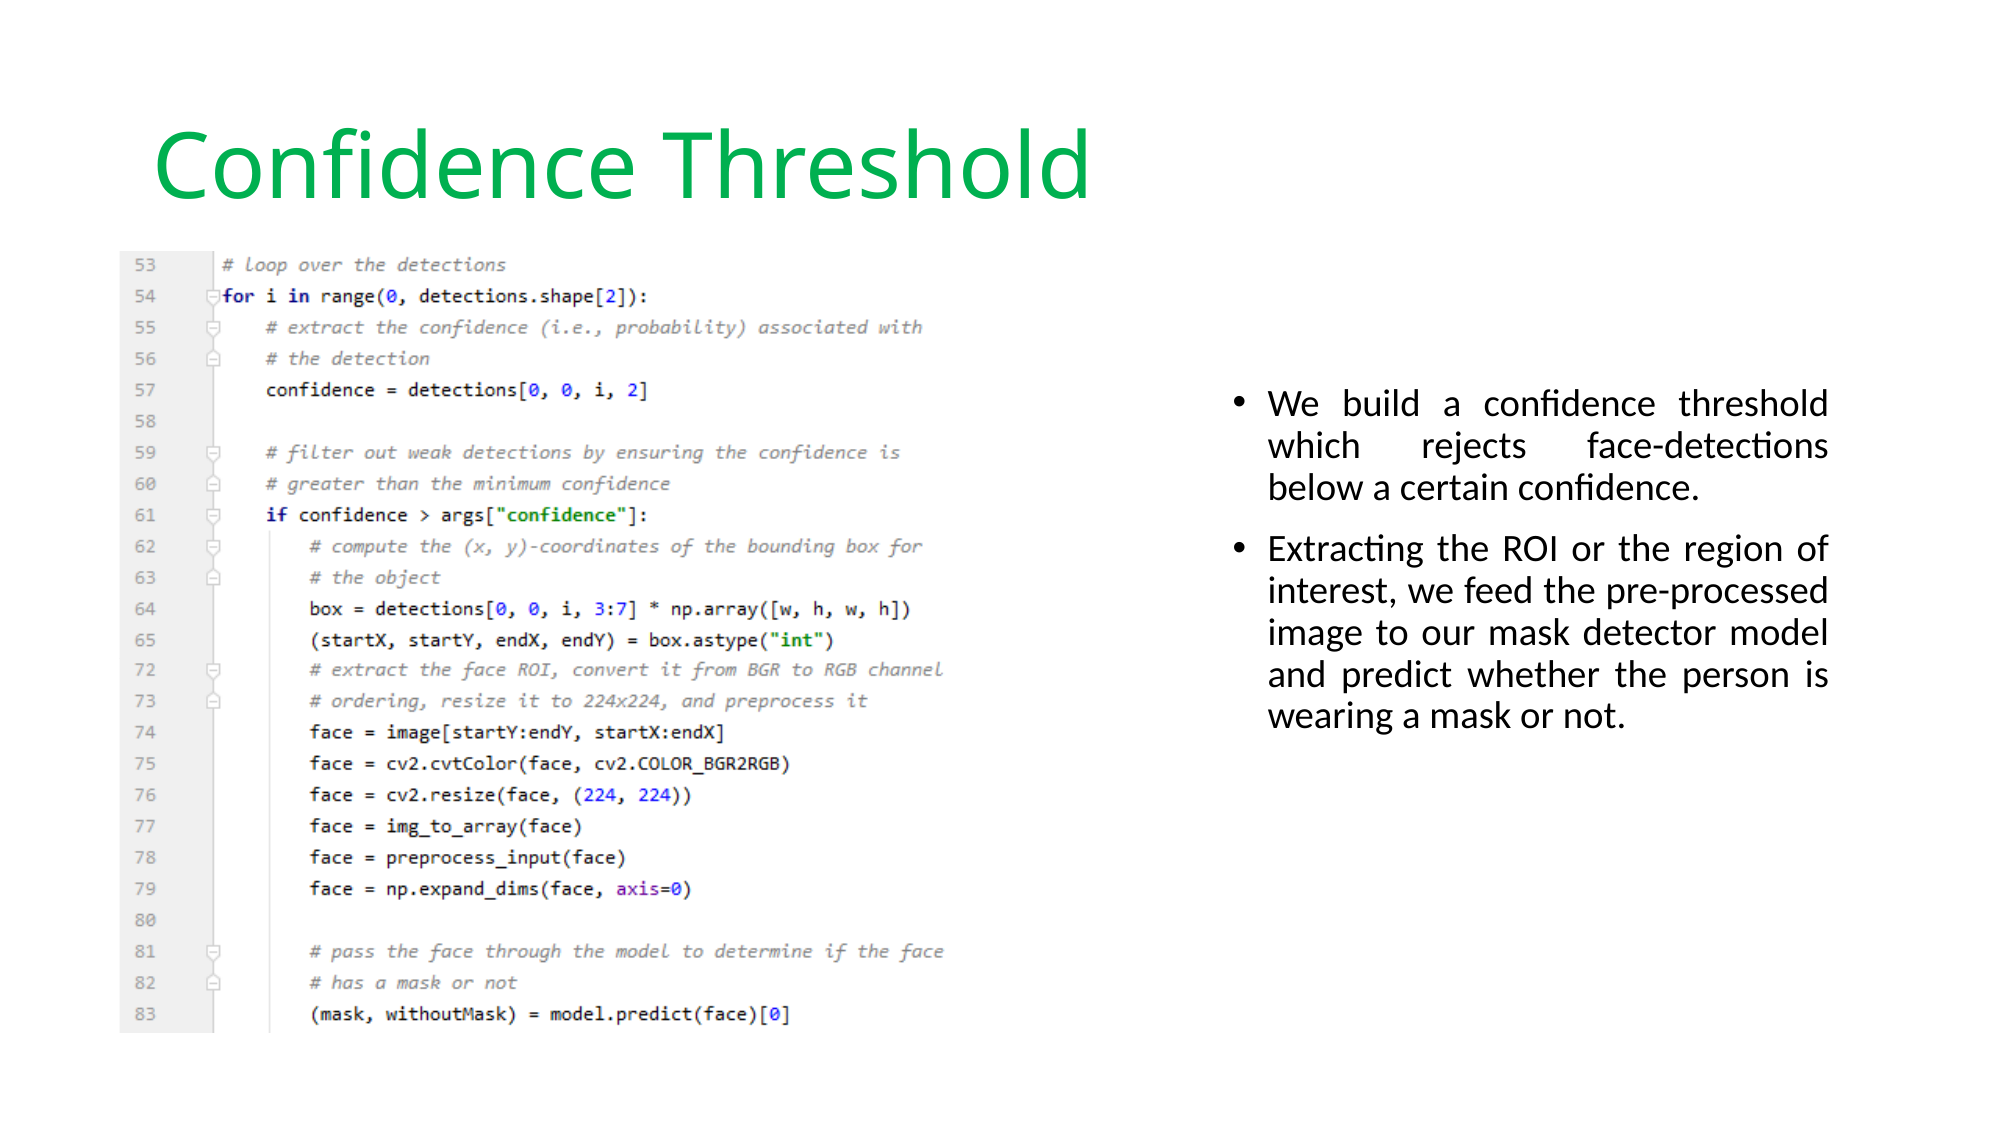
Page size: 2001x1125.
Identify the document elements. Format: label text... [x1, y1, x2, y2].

picture [119, 251, 1065, 1033]
list We build a confidence threshold which rejects face-detections below a certain confidence. Extracting the ROI or the region of interest, we feed the pre-processed image to our mask detector model and predict whether the person is wearing a mask or not. [1217, 375, 1845, 783]
title Confidence Threshold [137, 59, 1863, 278]
